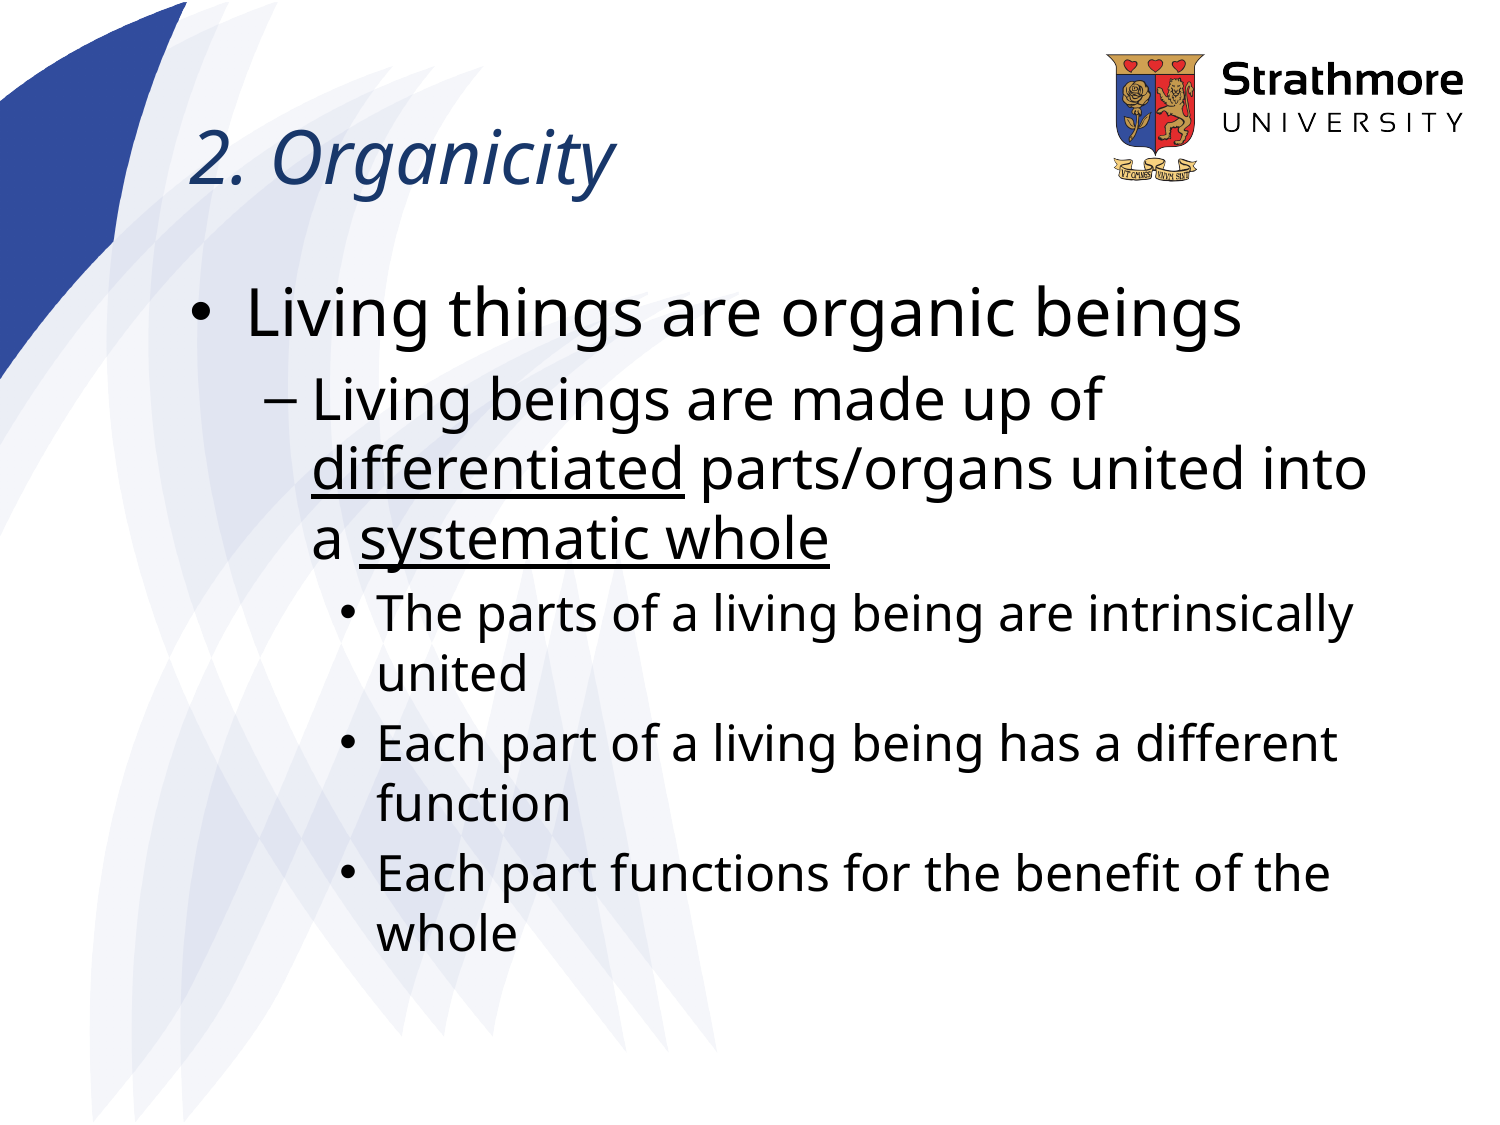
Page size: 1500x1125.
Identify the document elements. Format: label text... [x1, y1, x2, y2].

title 2. Organicity [174, 89, 1059, 219]
picture [0, 0, 1498, 1125]
list Living things are organic beings Living beings are made up of differentiated parts/organs united into a systematic whole The parts of a living being are intrinsically united Each part of a living being has a different function Each part functions for the benefit of the whole [174, 262, 1425, 1069]
